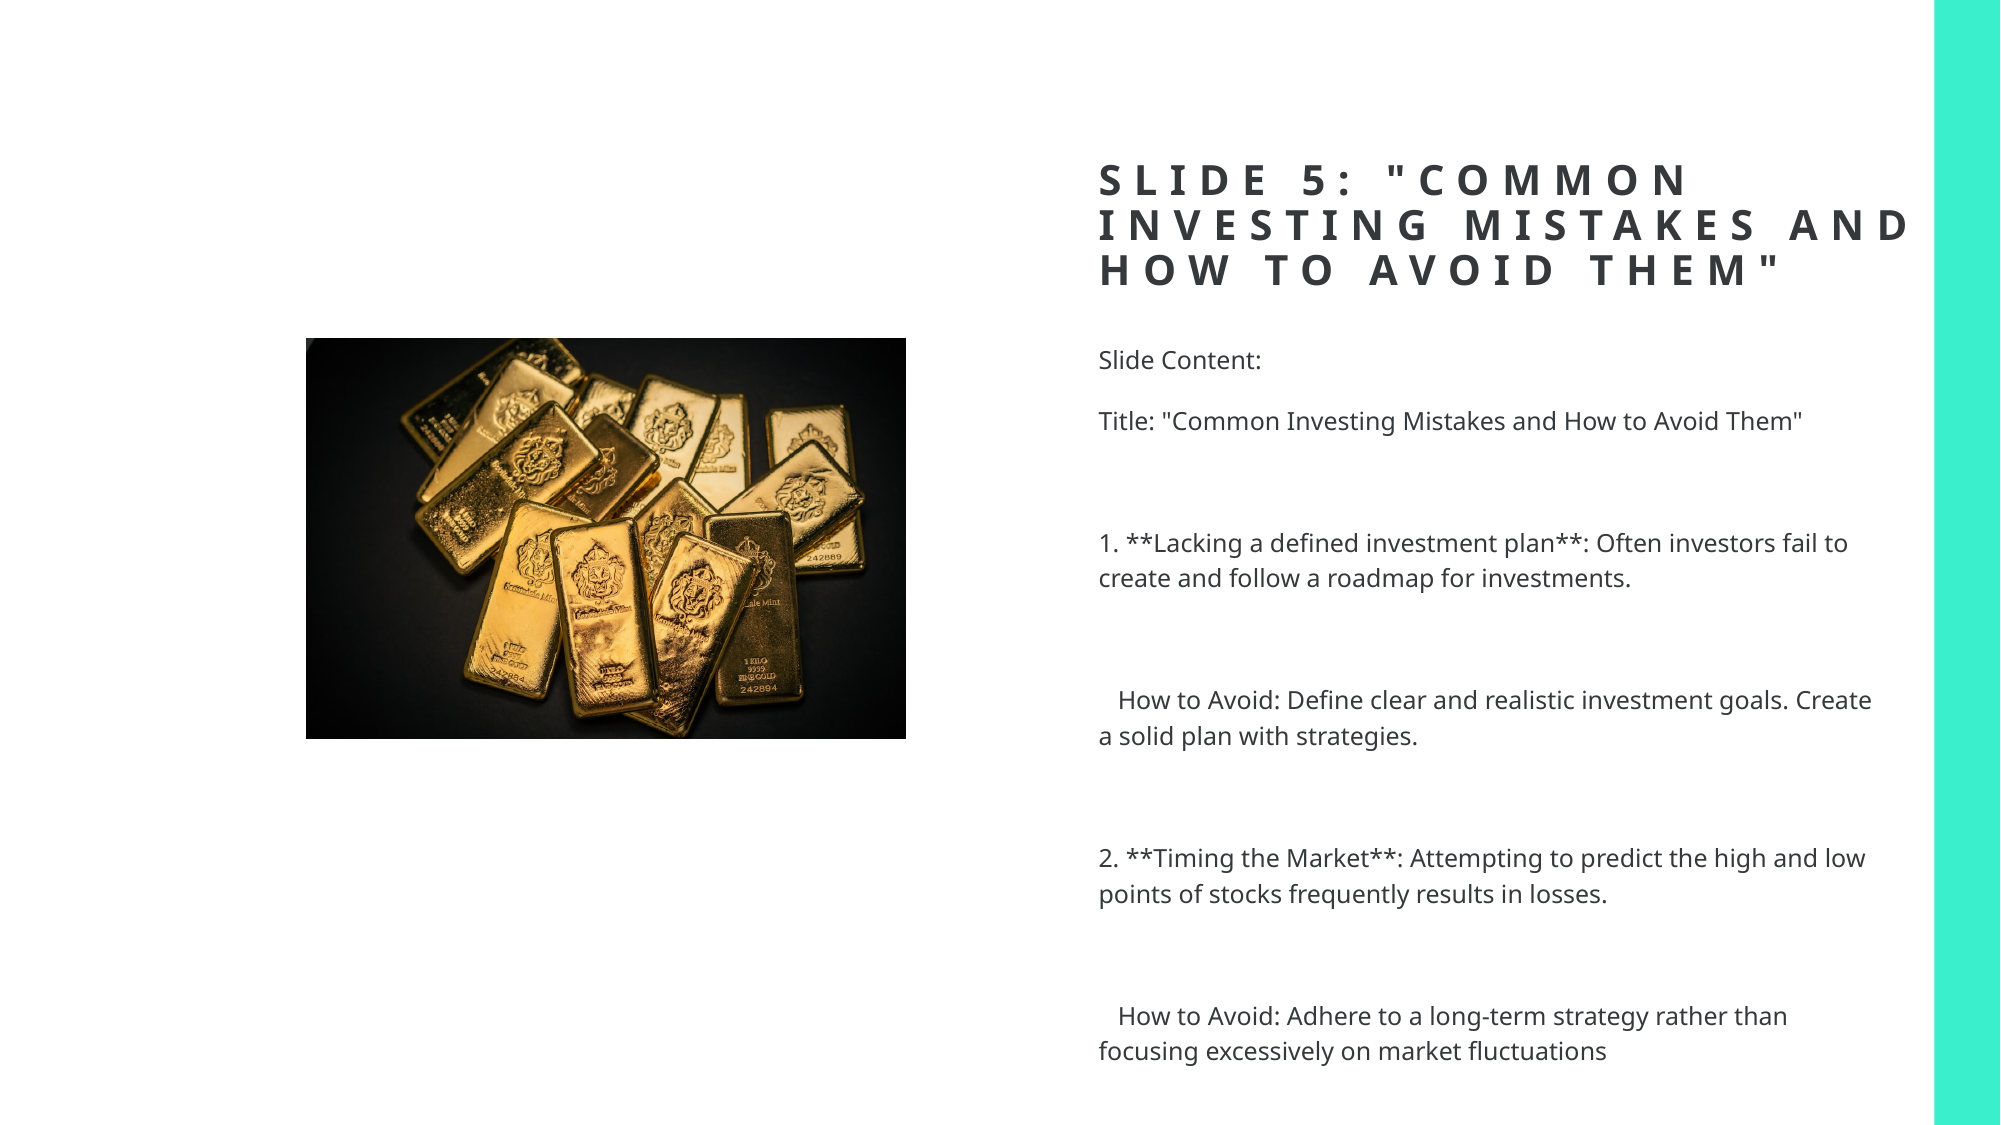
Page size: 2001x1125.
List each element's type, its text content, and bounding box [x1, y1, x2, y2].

title Slide 5: "Common Investing Mistakes and How to Avoid Them" [1098, 79, 1924, 295]
picture [228, 107, 984, 1018]
list Slide Content: Title: "Common Investing Mistakes and How to Avoid Them" 1. **Lacking a defined investment plan**: Often investors fail to create and follow a roadmap for investments. How to Avoid: Define clear and realistic investment goals. Create a solid plan with strategies. 2. **Timing the Market**: Attempting to predict the high and low points of stocks frequently results in losses. How to Avoid: Adhere to a long-term strategy rather than focusing excessively on market fluctuations [1098, 338, 1892, 1018]
